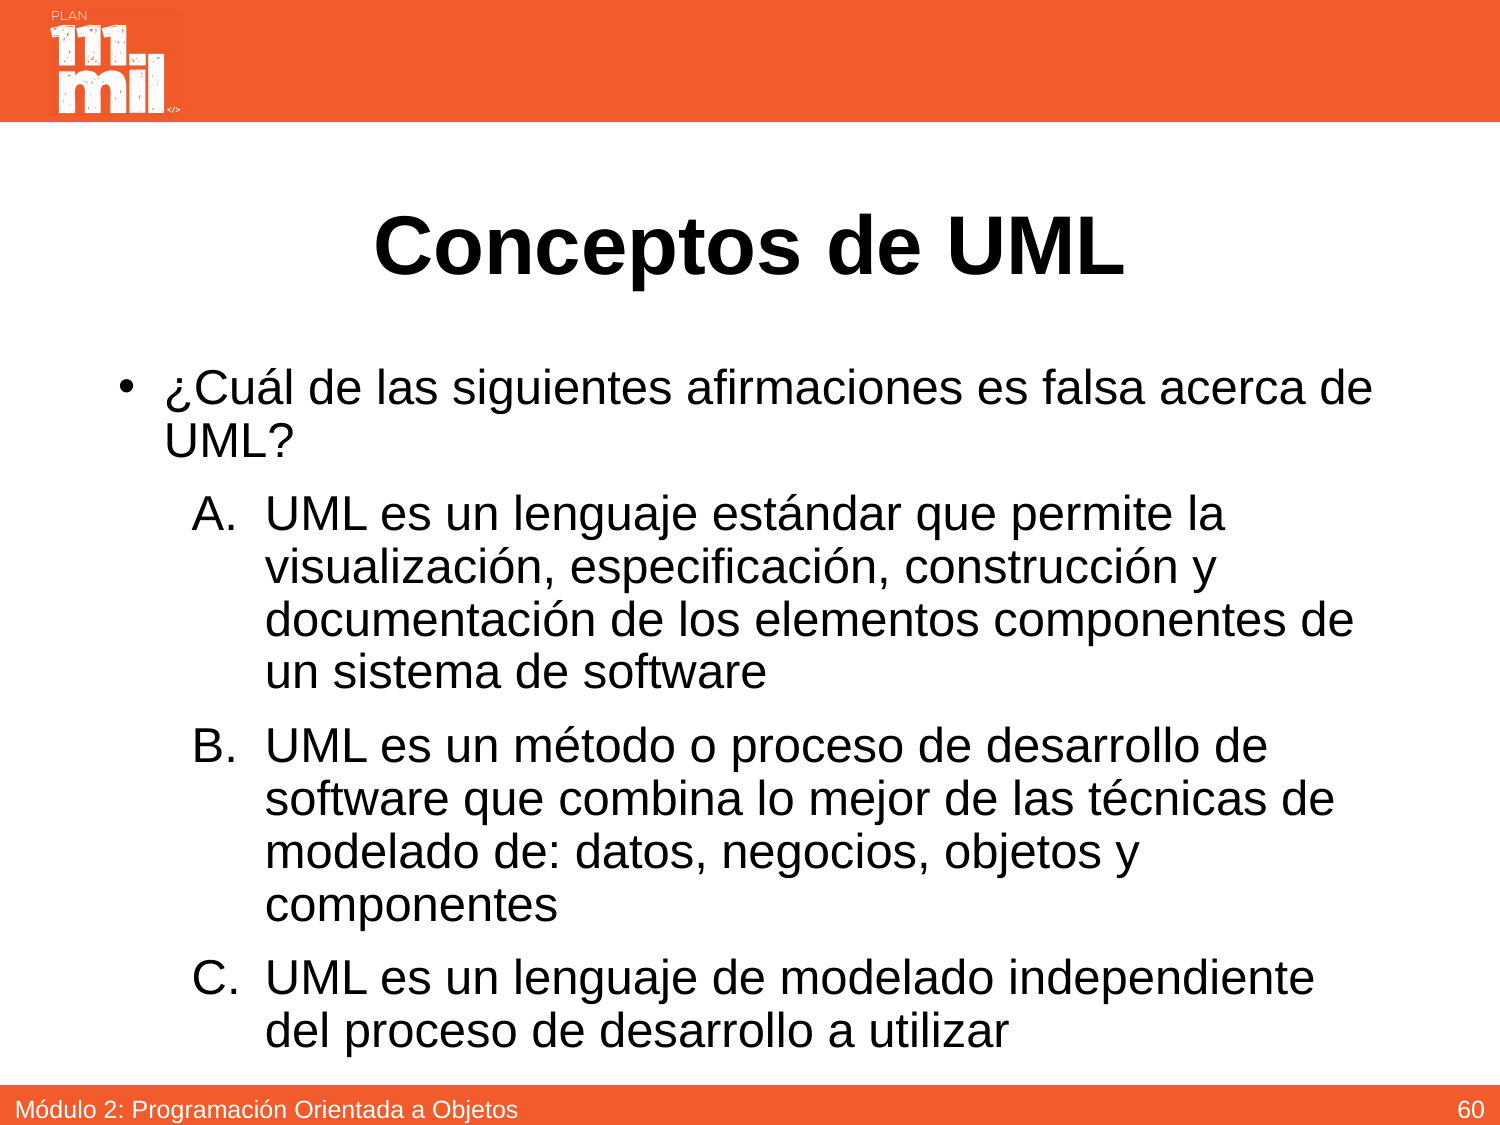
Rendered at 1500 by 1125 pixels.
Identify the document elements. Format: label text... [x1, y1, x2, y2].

slide_number 59 [1162, 1078, 1500, 1125]
list ¿Cuál de las siguientes afirmaciones es falsa acerca de UML? UML es un lenguaje estándar que permite la visualización, especificación, construcción y documentación de los elementos componentes de un sistema de software UML es un método o proceso de desarrollo de software que combina lo mejor de las técnicas de modelado de: datos, negocios, objetos y componentes UML es un lenguaje de modelado independiente del proceso de desarrollo a utilizar [103, 354, 1397, 1069]
title Conceptos de UML [103, 147, 1397, 348]
footer Módulo 2: Programación Orientada a Objetos [0, 1078, 606, 1125]
